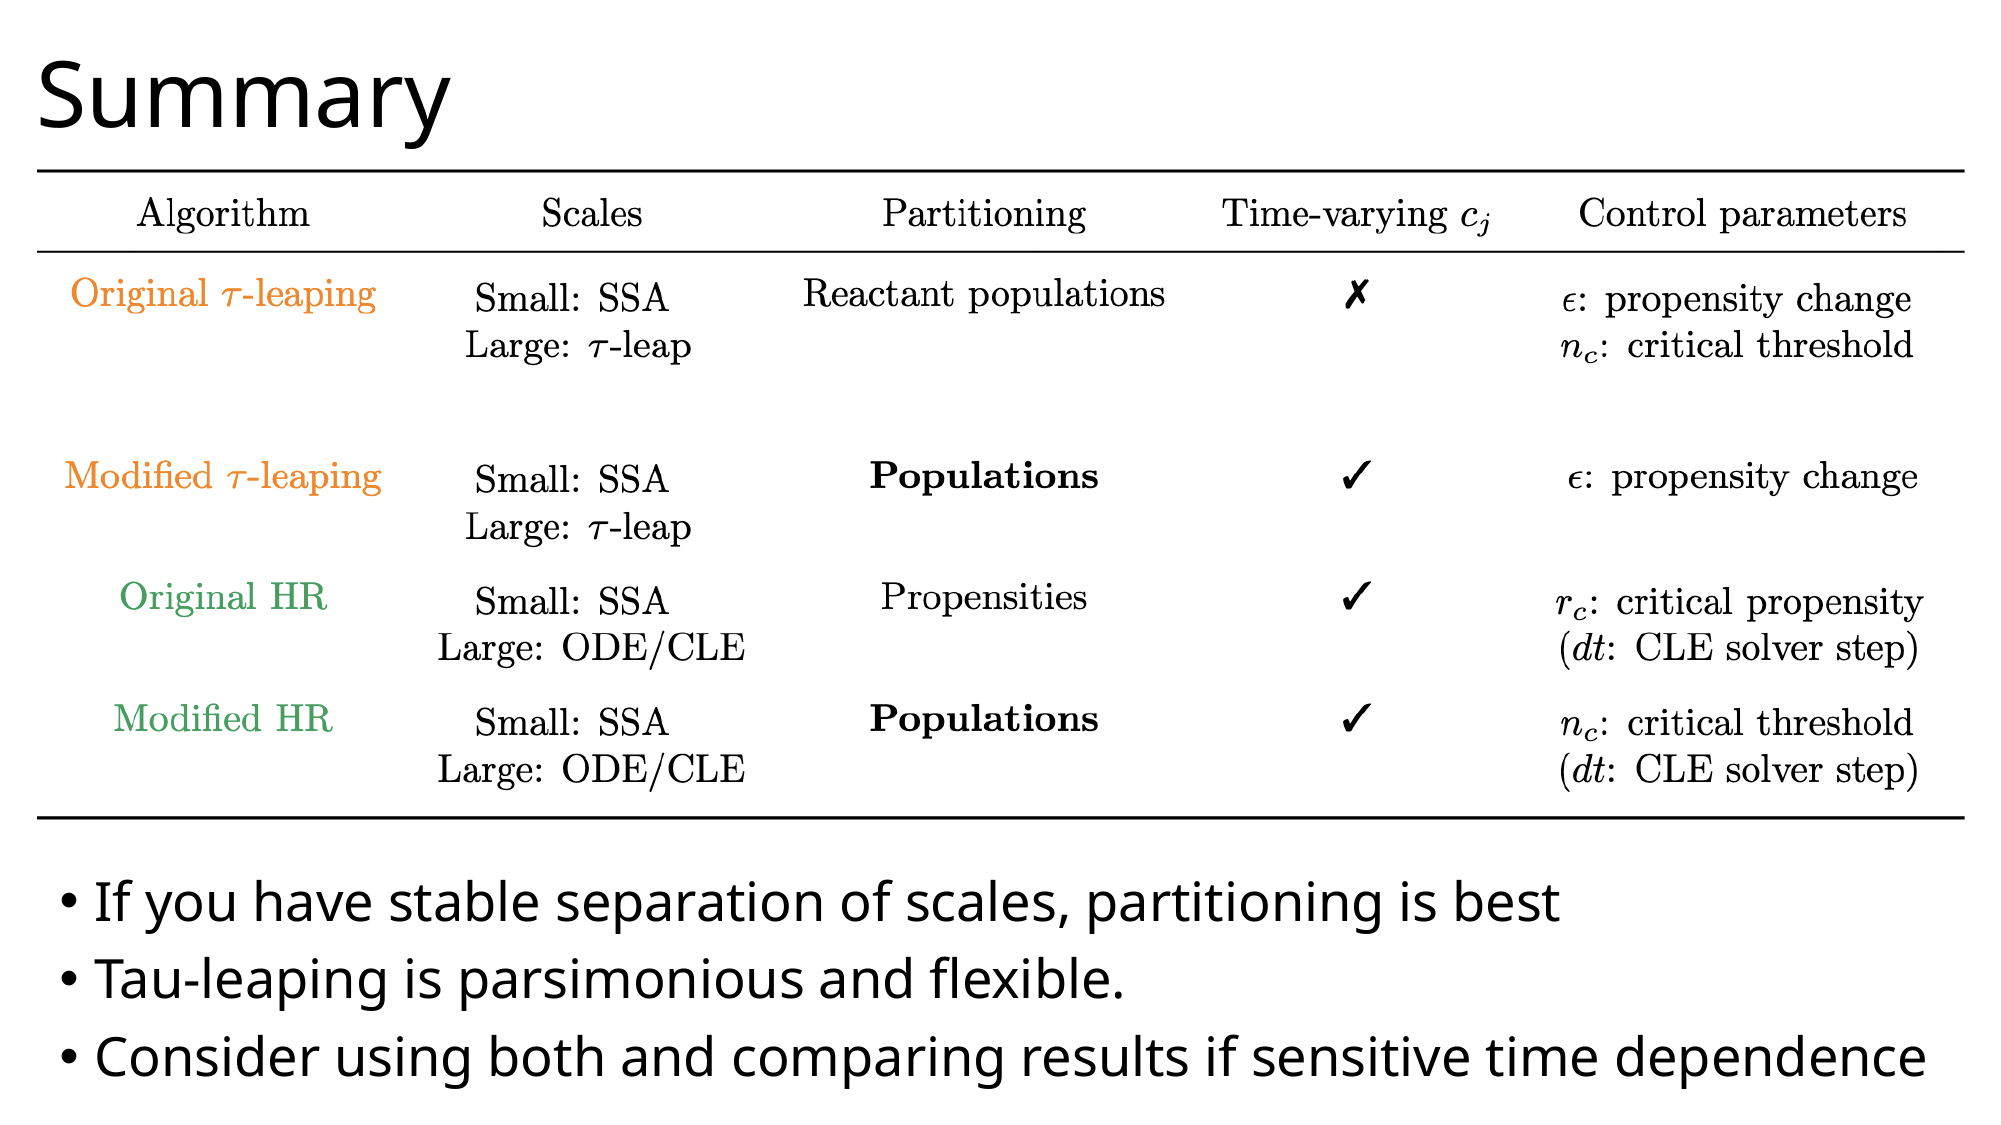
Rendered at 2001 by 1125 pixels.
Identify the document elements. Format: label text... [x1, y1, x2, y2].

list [20, 153, 1980, 833]
text_box If you have stable separation of scales, partitioning is best Tau-leaping is parsimonious and flexible. Consider using both and comparing results if sensitive time dependence [44, 866, 1947, 1105]
title Summary [21, 0, 1747, 153]
